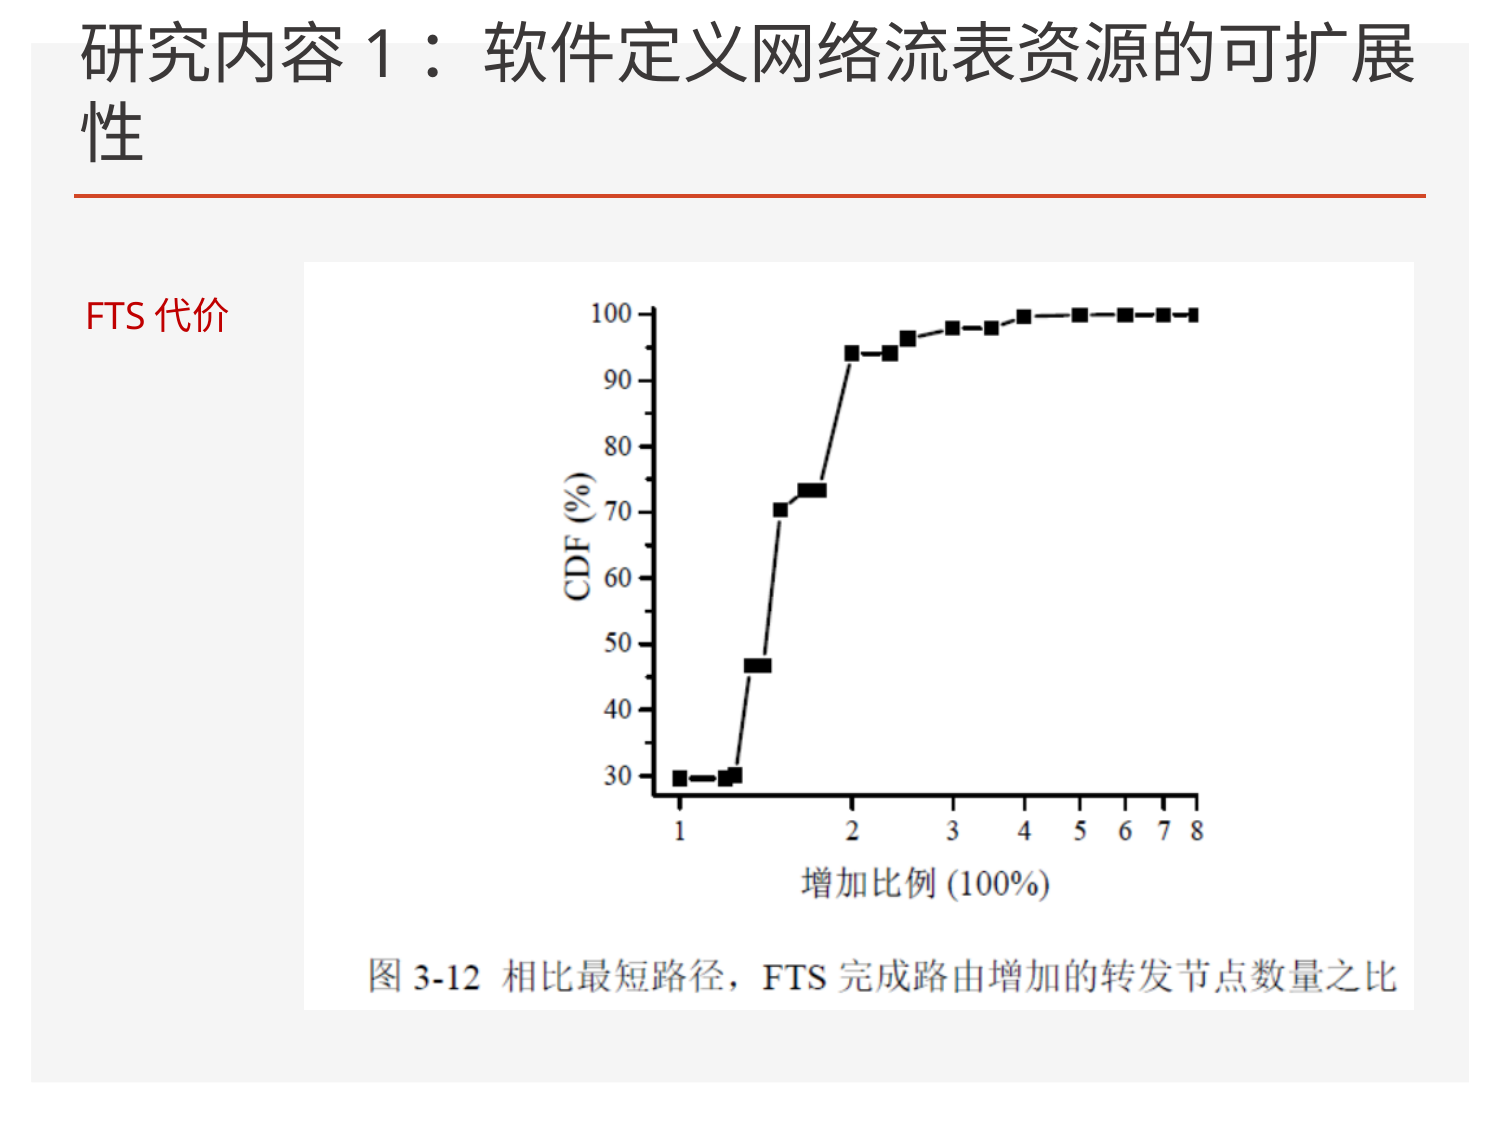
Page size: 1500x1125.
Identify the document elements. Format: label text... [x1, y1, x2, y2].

text_box FTS代价 [70, 284, 245, 345]
title 研究内容1：软件定义网络流表资源的可扩展性 [64, 73, 1483, 179]
picture [304, 262, 1414, 1010]
